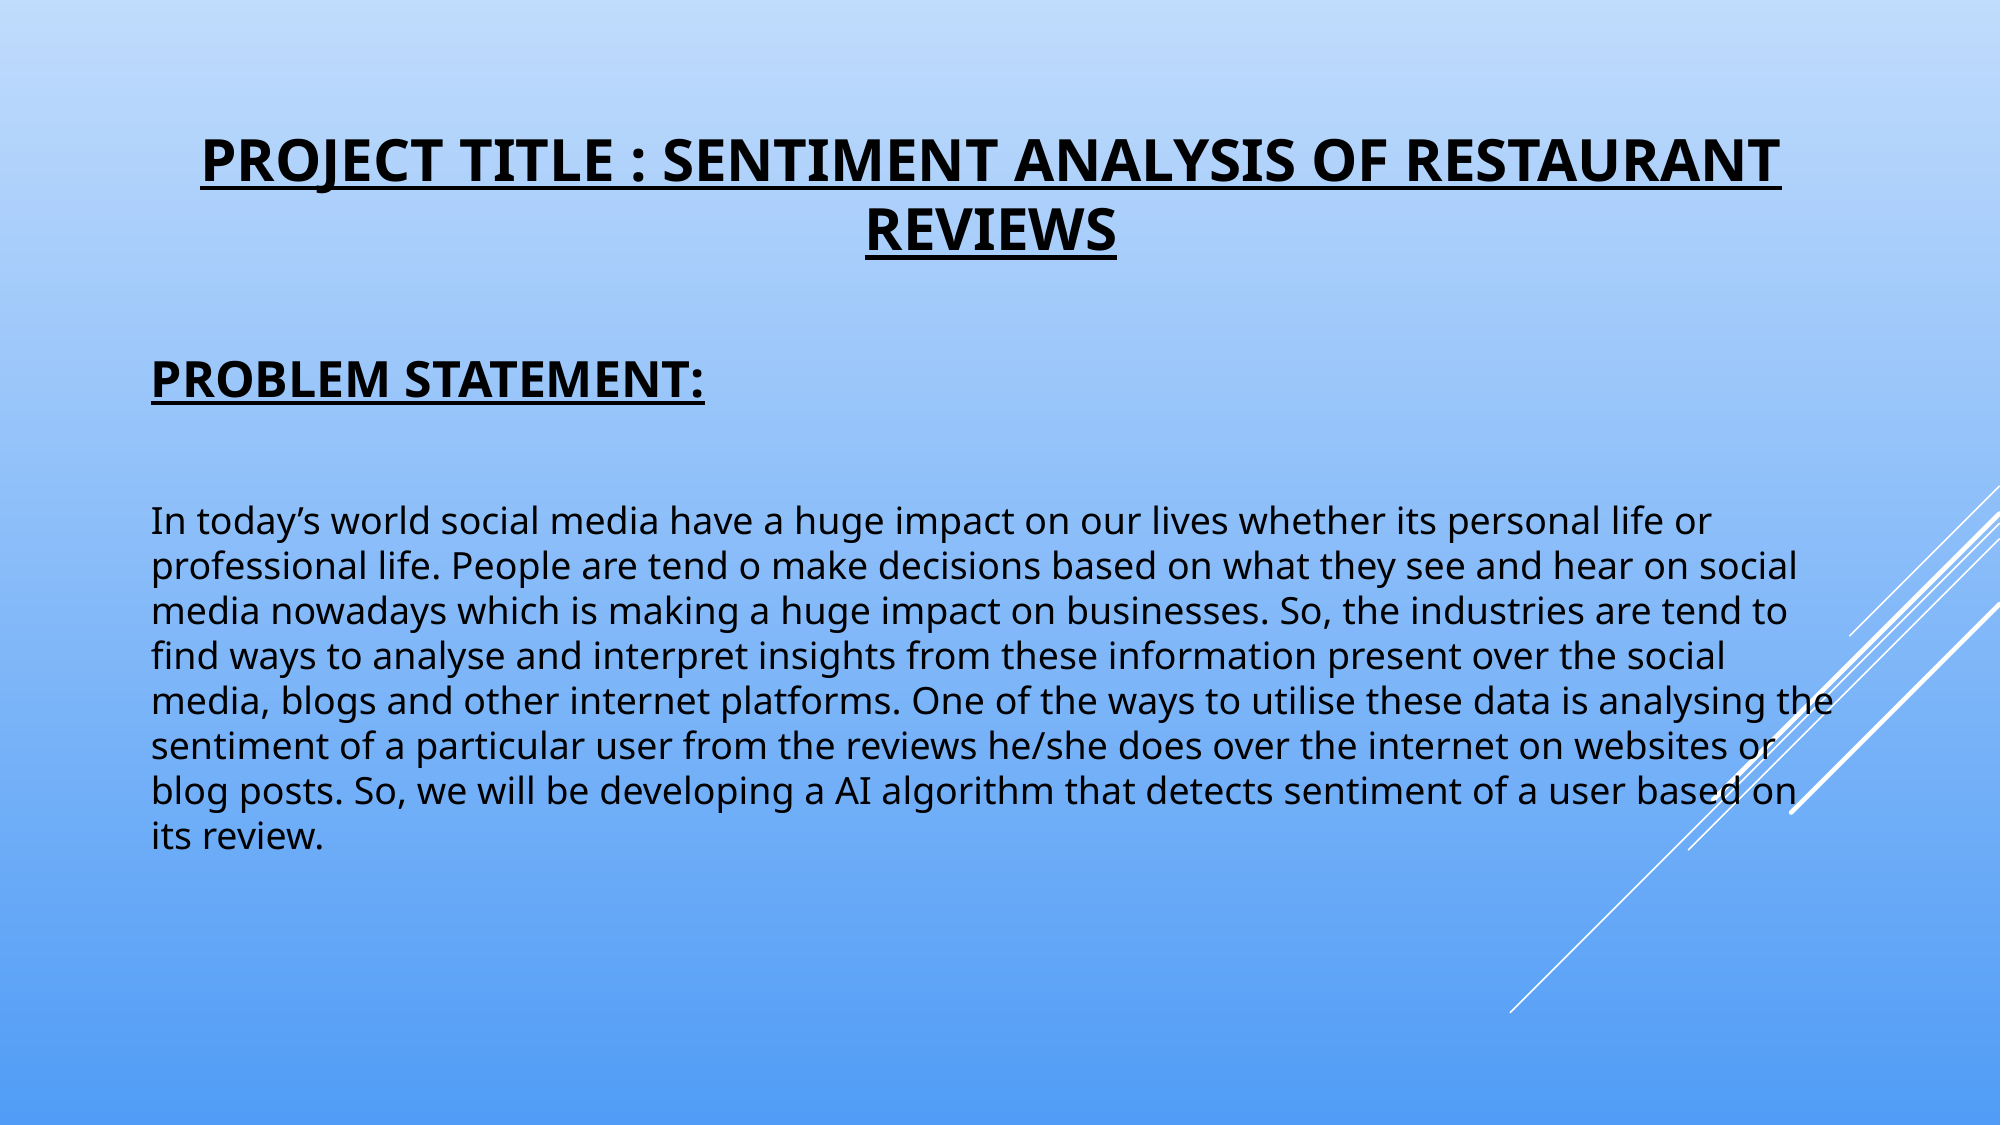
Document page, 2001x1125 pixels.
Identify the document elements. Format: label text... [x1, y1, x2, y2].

text_box PROBLEM STATEMENT: In today’s world social media have a huge impact on our lives whether its personal life or professional life. People are tend o make decisions based on what they see and hear on social media nowadays which is making a huge impact on businesses. So, the industries are tend to find ways to analyse and interpret insights from these information present over the social media, blogs and other internet platforms. One of the ways to utilise these data is analysing the sentiment of a particular user from the reviews he/she does over the internet on websites or blog posts. So, we will be developing a AI algorithm that detects sentiment of a user based on its review. [136, 340, 1864, 865]
title Project title : sentiment analysis of Restaurant reviews [77, 115, 1905, 341]
